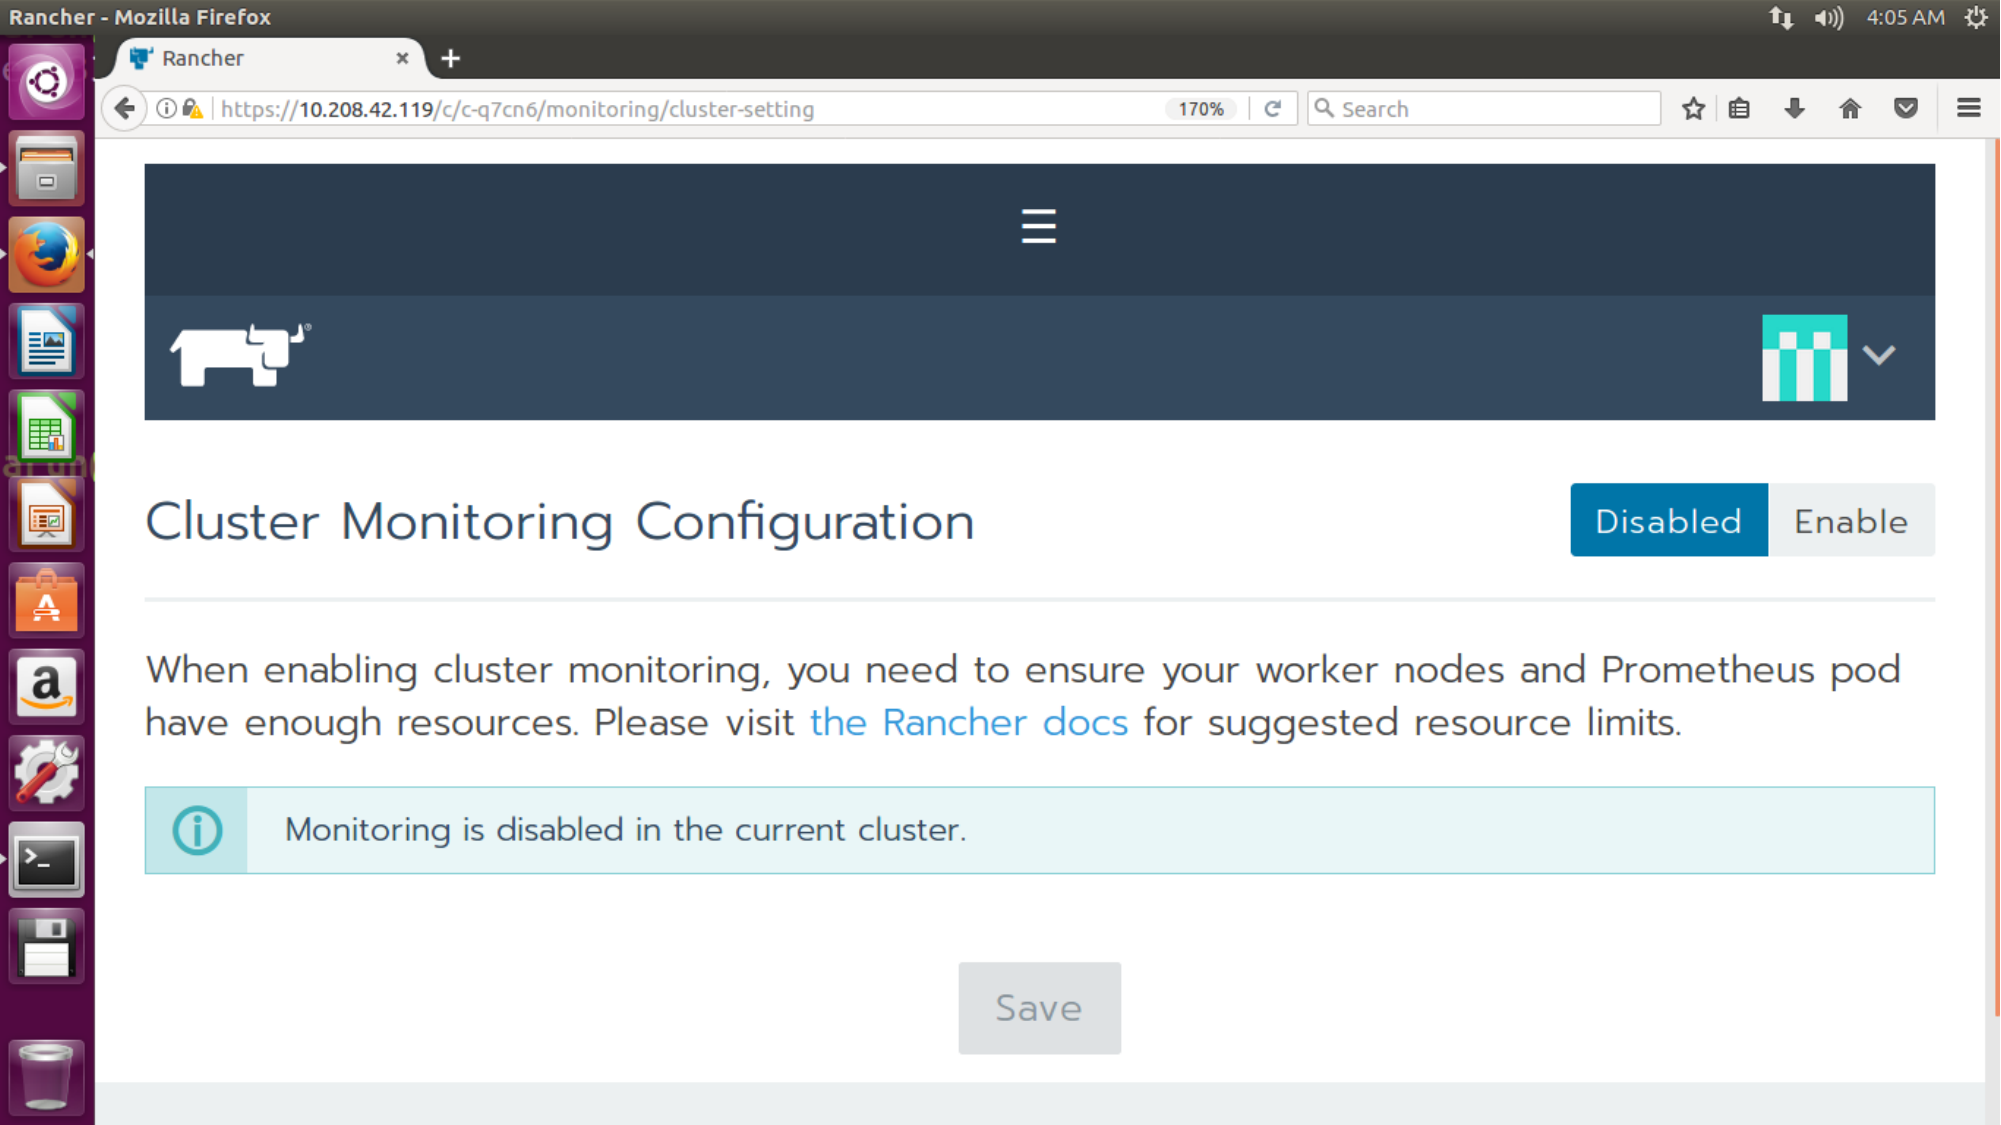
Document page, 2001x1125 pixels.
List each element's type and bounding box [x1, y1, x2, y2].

list [0, 0, 2000, 1125]
